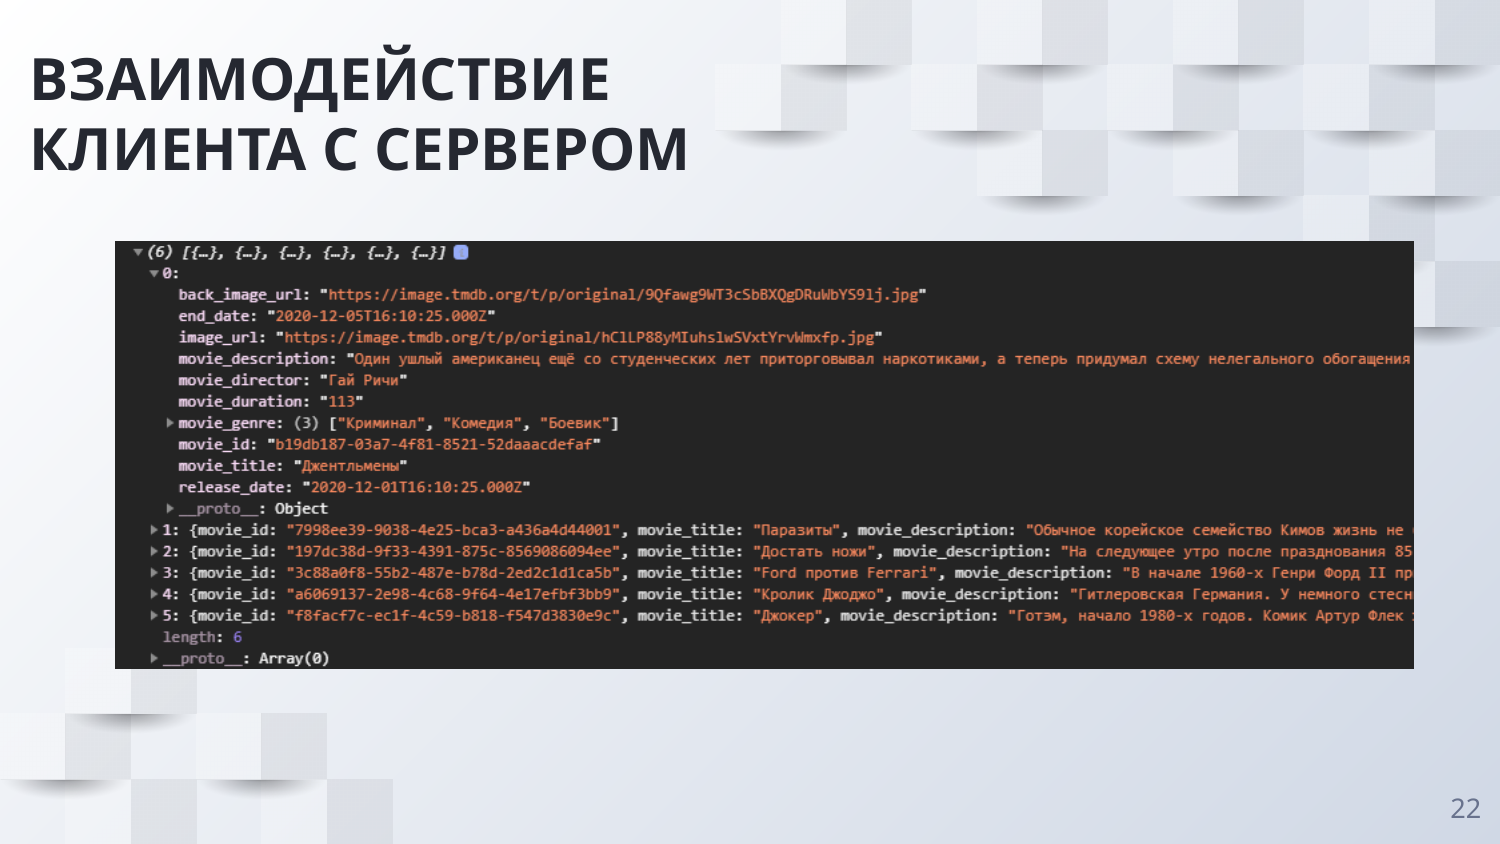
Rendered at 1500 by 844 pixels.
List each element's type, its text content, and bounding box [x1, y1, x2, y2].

picture [0, 0, 1500, 844]
slide_number 22 [1431, 776, 1500, 844]
title ВЗАИМОДЕЙСТВИЕ КЛИЕНТА С СЕРВЕРОМ [29, 41, 856, 183]
